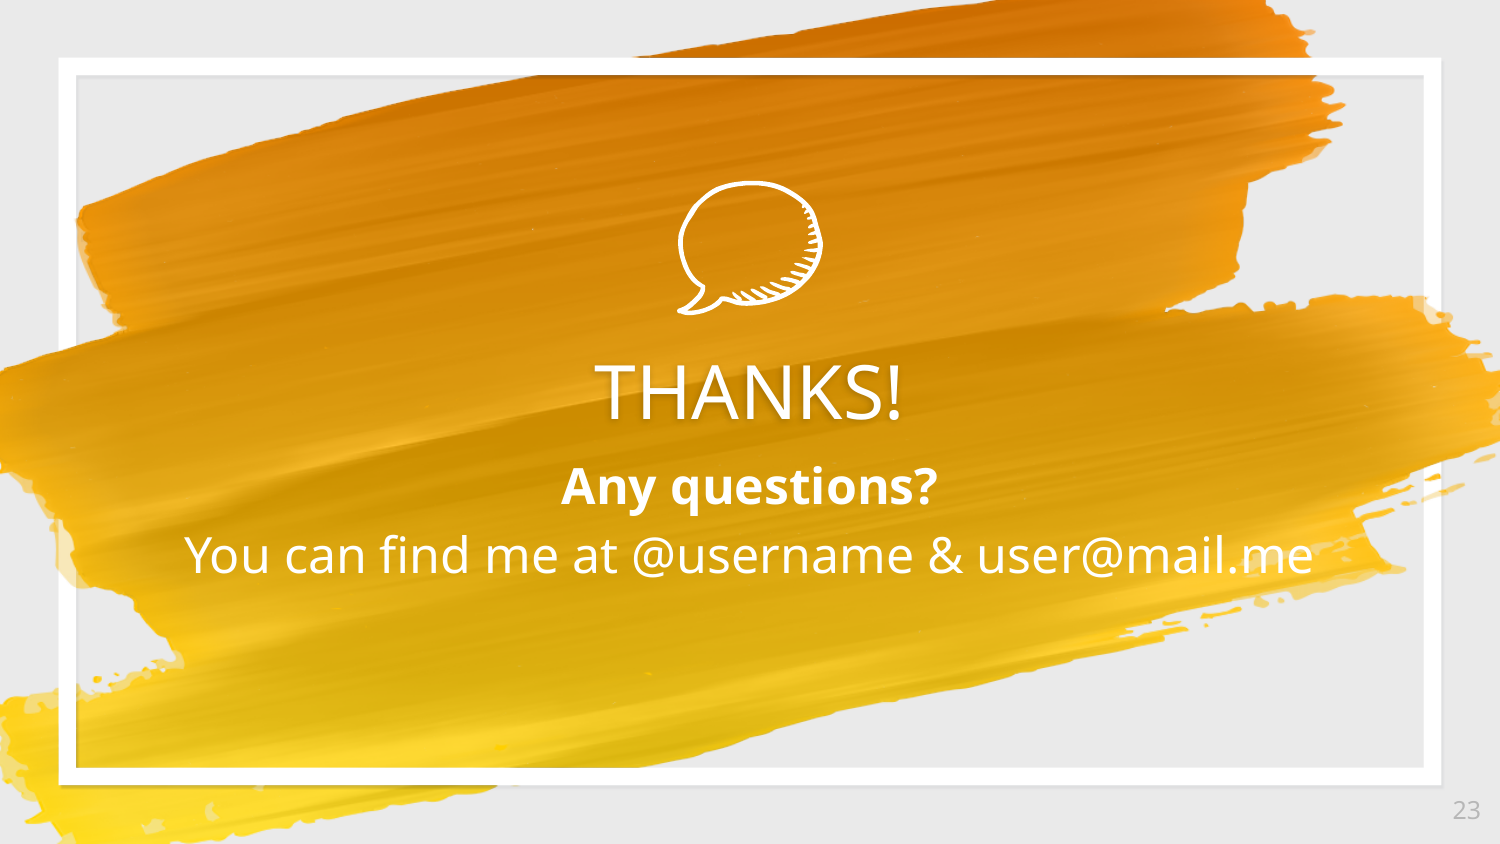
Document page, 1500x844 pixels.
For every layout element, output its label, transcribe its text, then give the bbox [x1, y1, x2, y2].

subtitle Any questions? You can find me at @username & user@mail.me [118, 445, 1382, 660]
picture [0, 0, 1500, 844]
slide_number ‹#› [1391, 779, 1482, 844]
text_box [677, 180, 823, 316]
title THANKS! [118, 294, 1382, 445]
